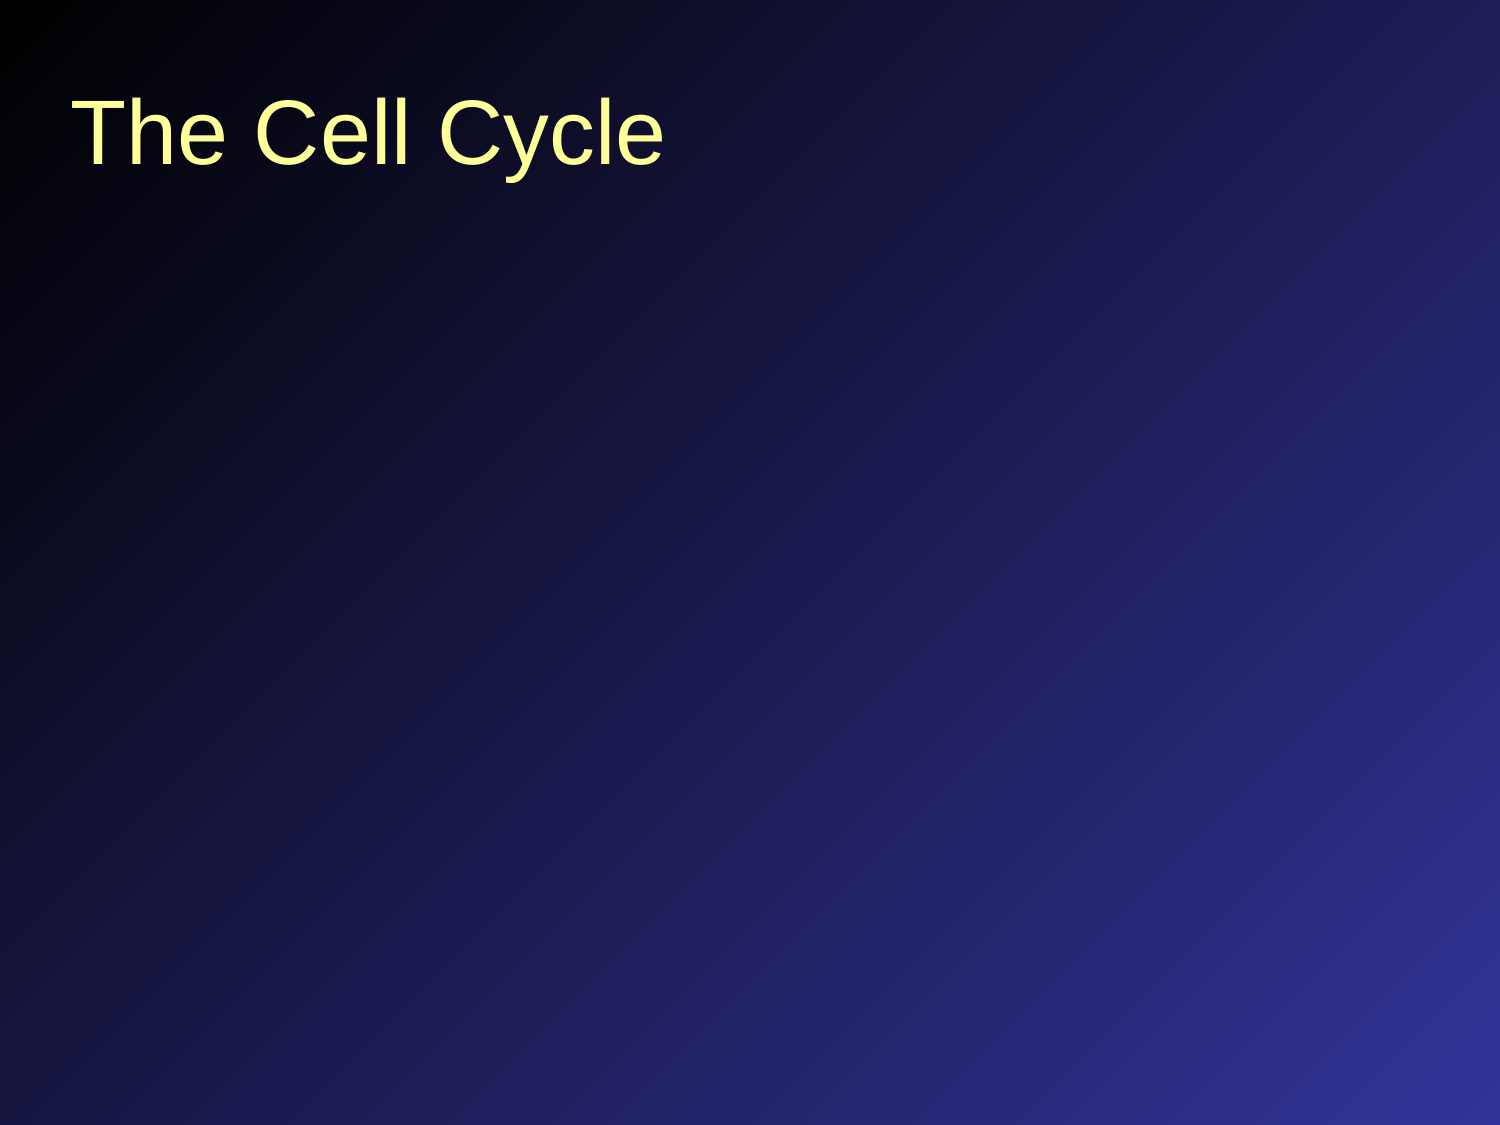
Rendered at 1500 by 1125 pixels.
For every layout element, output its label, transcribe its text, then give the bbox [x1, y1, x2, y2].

title The Cell Cycle [55, 65, 1435, 192]
